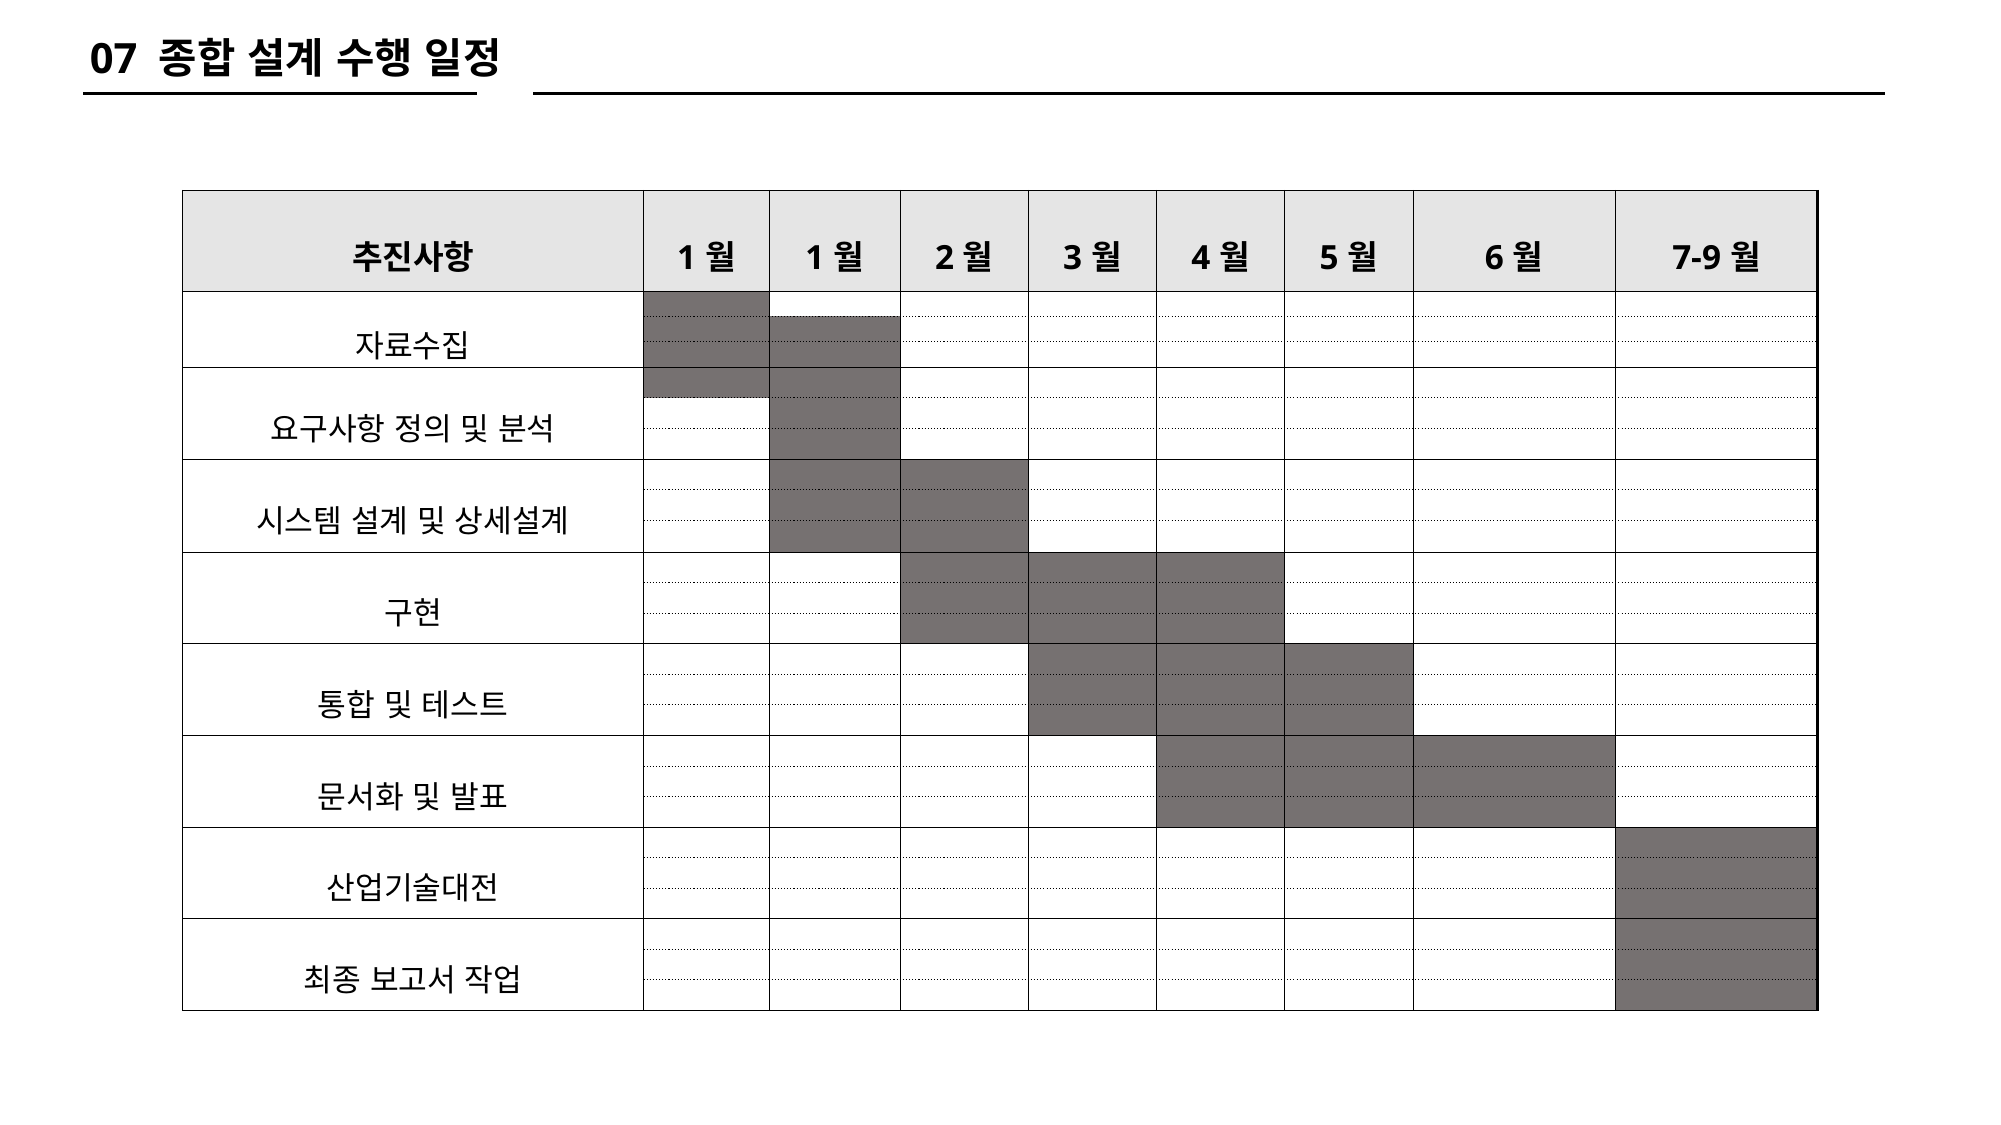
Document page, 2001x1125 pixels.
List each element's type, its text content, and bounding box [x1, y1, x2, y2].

table_cell [770, 888, 900, 918]
table_cell [901, 520, 1028, 552]
table_header 4월 [1157, 191, 1284, 291]
table_cell [770, 766, 900, 796]
table_cell [1414, 292, 1615, 316]
table_cell [770, 979, 900, 1010]
table_cell [770, 489, 900, 520]
table_cell [1616, 674, 1816, 705]
table_cell [1157, 949, 1284, 979]
table_cell [1414, 398, 1615, 428]
table_cell [644, 979, 769, 1010]
table_cell [1029, 736, 1156, 766]
table_cell [901, 428, 1028, 459]
table_cell [1414, 520, 1615, 552]
table_cell [1029, 520, 1156, 552]
table_cell [1616, 342, 1816, 367]
table_cell [901, 489, 1028, 520]
table_cell [1029, 979, 1156, 1010]
table_cell [1029, 583, 1156, 613]
table_cell [1616, 736, 1816, 766]
table_cell [1285, 489, 1413, 520]
table_cell [770, 828, 900, 857]
table_cell [1414, 644, 1615, 674]
table_cell [644, 368, 769, 398]
table_cell [644, 613, 769, 643]
table_cell [1414, 949, 1615, 979]
table_cell [1616, 919, 1816, 949]
table_cell [1029, 316, 1156, 342]
table_cell 자료수집 [183, 292, 643, 367]
table_cell [770, 520, 900, 552]
table_cell [1414, 342, 1615, 367]
table_cell [1414, 919, 1615, 949]
table_cell [901, 613, 1028, 643]
table_cell [1285, 644, 1413, 674]
table_cell [901, 583, 1028, 613]
table_cell [644, 644, 769, 674]
table_cell [1157, 316, 1284, 342]
table_cell [770, 368, 900, 398]
table_cell [1414, 705, 1615, 735]
table_cell 요구사항 정의 및 분석 [183, 368, 643, 459]
table_cell [1029, 644, 1156, 674]
table_cell [901, 766, 1028, 796]
table_cell [1285, 736, 1413, 766]
table_cell [901, 949, 1028, 979]
table_cell [1285, 888, 1413, 918]
table_cell [770, 736, 900, 766]
table_cell [1157, 766, 1284, 796]
table_cell [1414, 674, 1615, 705]
table_cell [644, 342, 769, 367]
table_cell [1029, 949, 1156, 979]
table_header 2월 [901, 191, 1028, 291]
table_cell [1285, 316, 1413, 342]
table_cell [1414, 316, 1615, 342]
table_cell [1285, 342, 1413, 367]
table_cell 시스템 설계 및 상세설계 [183, 460, 643, 552]
table_cell [644, 460, 769, 489]
table_cell [1285, 828, 1413, 857]
table_cell [644, 919, 769, 949]
table_cell [1029, 796, 1156, 827]
table_cell [644, 292, 769, 316]
table_cell [644, 888, 769, 918]
table_cell [1414, 368, 1615, 398]
table_cell [1029, 613, 1156, 643]
table_cell [1616, 796, 1816, 827]
table_header 6월 [1414, 191, 1615, 291]
table_cell [770, 705, 900, 735]
table_cell [1285, 919, 1413, 949]
table_cell [901, 705, 1028, 735]
table_cell [770, 553, 900, 583]
table_cell [1616, 553, 1816, 583]
table_cell [644, 489, 769, 520]
table_cell [1616, 520, 1816, 552]
table_cell [1285, 553, 1413, 583]
table_cell [1029, 398, 1156, 428]
table_cell [1157, 460, 1284, 489]
table_cell [1029, 888, 1156, 918]
table_cell [1157, 736, 1284, 766]
table_cell [901, 736, 1028, 766]
table_header 3월 [1029, 191, 1156, 291]
table_cell [1285, 428, 1413, 459]
table_cell [1029, 460, 1156, 489]
table_cell [644, 949, 769, 979]
table_cell [1414, 828, 1615, 857]
table_cell [1414, 766, 1615, 796]
table_cell [1616, 292, 1816, 316]
table_cell [1157, 919, 1284, 949]
table_cell [1285, 460, 1413, 489]
table_cell [644, 316, 769, 342]
table_cell [1285, 979, 1413, 1010]
table_cell [901, 796, 1028, 827]
table_cell [1414, 736, 1615, 766]
table_cell [1616, 460, 1816, 489]
table_cell [901, 857, 1028, 888]
table_cell [1157, 674, 1284, 705]
table_cell [1285, 398, 1413, 428]
table_cell [1616, 368, 1816, 398]
table_cell [1029, 368, 1156, 398]
table_cell [644, 857, 769, 888]
table_cell [1285, 368, 1413, 398]
table_cell [644, 553, 769, 583]
table_cell [901, 828, 1028, 857]
table_cell [1616, 857, 1816, 888]
table_cell [770, 583, 900, 613]
table_header 7-9월 [1616, 191, 1816, 291]
text_box 07 종합 설계 수행 일정 [74, 24, 548, 89]
table_cell [901, 368, 1028, 398]
table_cell [901, 674, 1028, 705]
table_cell [1285, 674, 1413, 705]
table_cell [1616, 613, 1816, 643]
table_cell [1285, 796, 1413, 827]
table_cell [1157, 553, 1284, 583]
table_cell [1029, 553, 1156, 583]
table_cell [1157, 520, 1284, 552]
table_cell [1029, 766, 1156, 796]
table_cell [1029, 705, 1156, 735]
table_cell [1157, 342, 1284, 367]
table_cell 문서화 및 발표 [183, 736, 643, 827]
table_cell [1414, 428, 1615, 459]
table_cell [1285, 520, 1413, 552]
table_cell [901, 644, 1028, 674]
table_cell [1157, 428, 1284, 459]
table_cell [1616, 583, 1816, 613]
table_cell [770, 796, 900, 827]
table_cell [1029, 342, 1156, 367]
table_cell [1285, 583, 1413, 613]
table_cell [1029, 857, 1156, 888]
table_cell [1029, 489, 1156, 520]
table_cell 구현 [183, 553, 643, 643]
table_cell [1285, 766, 1413, 796]
table_cell [770, 674, 900, 705]
table_cell [1157, 368, 1284, 398]
table_cell [1616, 888, 1816, 918]
table_cell [1616, 766, 1816, 796]
table_cell [1616, 398, 1816, 428]
table_header 1월 [770, 191, 900, 291]
table_cell [1157, 888, 1284, 918]
table_cell [1029, 828, 1156, 857]
table_cell [1157, 398, 1284, 428]
table_cell [770, 292, 900, 316]
table_cell [770, 644, 900, 674]
table_cell [1414, 553, 1615, 583]
table_cell [901, 979, 1028, 1010]
table_cell [901, 919, 1028, 949]
table_cell [644, 796, 769, 827]
table_cell [1157, 705, 1284, 735]
table_cell [1616, 705, 1816, 735]
table_cell [770, 460, 900, 489]
table_cell [901, 342, 1028, 367]
table_cell [1157, 796, 1284, 827]
table_cell [1029, 674, 1156, 705]
table_header 1월 [644, 191, 769, 291]
table_cell [644, 583, 769, 613]
table_cell [1285, 613, 1413, 643]
table_cell [770, 428, 900, 459]
table_cell [1157, 583, 1284, 613]
table_cell [1029, 292, 1156, 316]
table_header 5월 [1285, 191, 1413, 291]
table_cell [770, 613, 900, 643]
table_cell [1616, 979, 1816, 1010]
table_cell 산업기술대전 [183, 828, 643, 918]
table_cell [901, 460, 1028, 489]
table_cell [1285, 949, 1413, 979]
table_cell [1414, 796, 1615, 827]
table_header 추진사항 [183, 191, 643, 291]
table_cell [644, 674, 769, 705]
table_cell [644, 520, 769, 552]
table_cell [1414, 460, 1615, 489]
table_cell [1029, 428, 1156, 459]
table_cell [1414, 489, 1615, 520]
table_cell [1029, 919, 1156, 949]
table_cell [1285, 705, 1413, 735]
table_cell [644, 766, 769, 796]
table_cell [1616, 828, 1816, 857]
table_cell [1157, 644, 1284, 674]
table_cell [1414, 583, 1615, 613]
table_cell [1157, 828, 1284, 857]
table_cell [1414, 613, 1615, 643]
table_cell [644, 705, 769, 735]
table_cell [1414, 888, 1615, 918]
table_cell [1157, 979, 1284, 1010]
table_cell [1414, 979, 1615, 1010]
table_cell [1157, 857, 1284, 888]
table_cell [901, 553, 1028, 583]
table_cell [1157, 489, 1284, 520]
table_cell [901, 292, 1028, 316]
table_cell [1285, 857, 1413, 888]
table_cell [1157, 292, 1284, 316]
table_cell 통합 및 테스트 [183, 644, 643, 735]
table_cell [901, 398, 1028, 428]
table_cell [1616, 428, 1816, 459]
table_cell 최종 보고서 작업 [183, 919, 643, 1010]
table_cell [901, 316, 1028, 342]
table_cell [644, 828, 769, 857]
table_cell [644, 428, 769, 459]
table_cell [901, 888, 1028, 918]
table_cell [770, 342, 900, 367]
table_cell [1285, 292, 1413, 316]
table_cell [770, 316, 900, 342]
table_cell [770, 857, 900, 888]
table_cell [1157, 613, 1284, 643]
table_cell [770, 949, 900, 979]
table_cell [1616, 644, 1816, 674]
table_cell [1616, 489, 1816, 520]
table_cell [644, 736, 769, 766]
table_cell [770, 398, 900, 428]
table_cell [644, 398, 769, 428]
table_cell [770, 919, 900, 949]
table_cell [1616, 316, 1816, 342]
table_cell [1616, 949, 1816, 979]
table_cell [1414, 857, 1615, 888]
